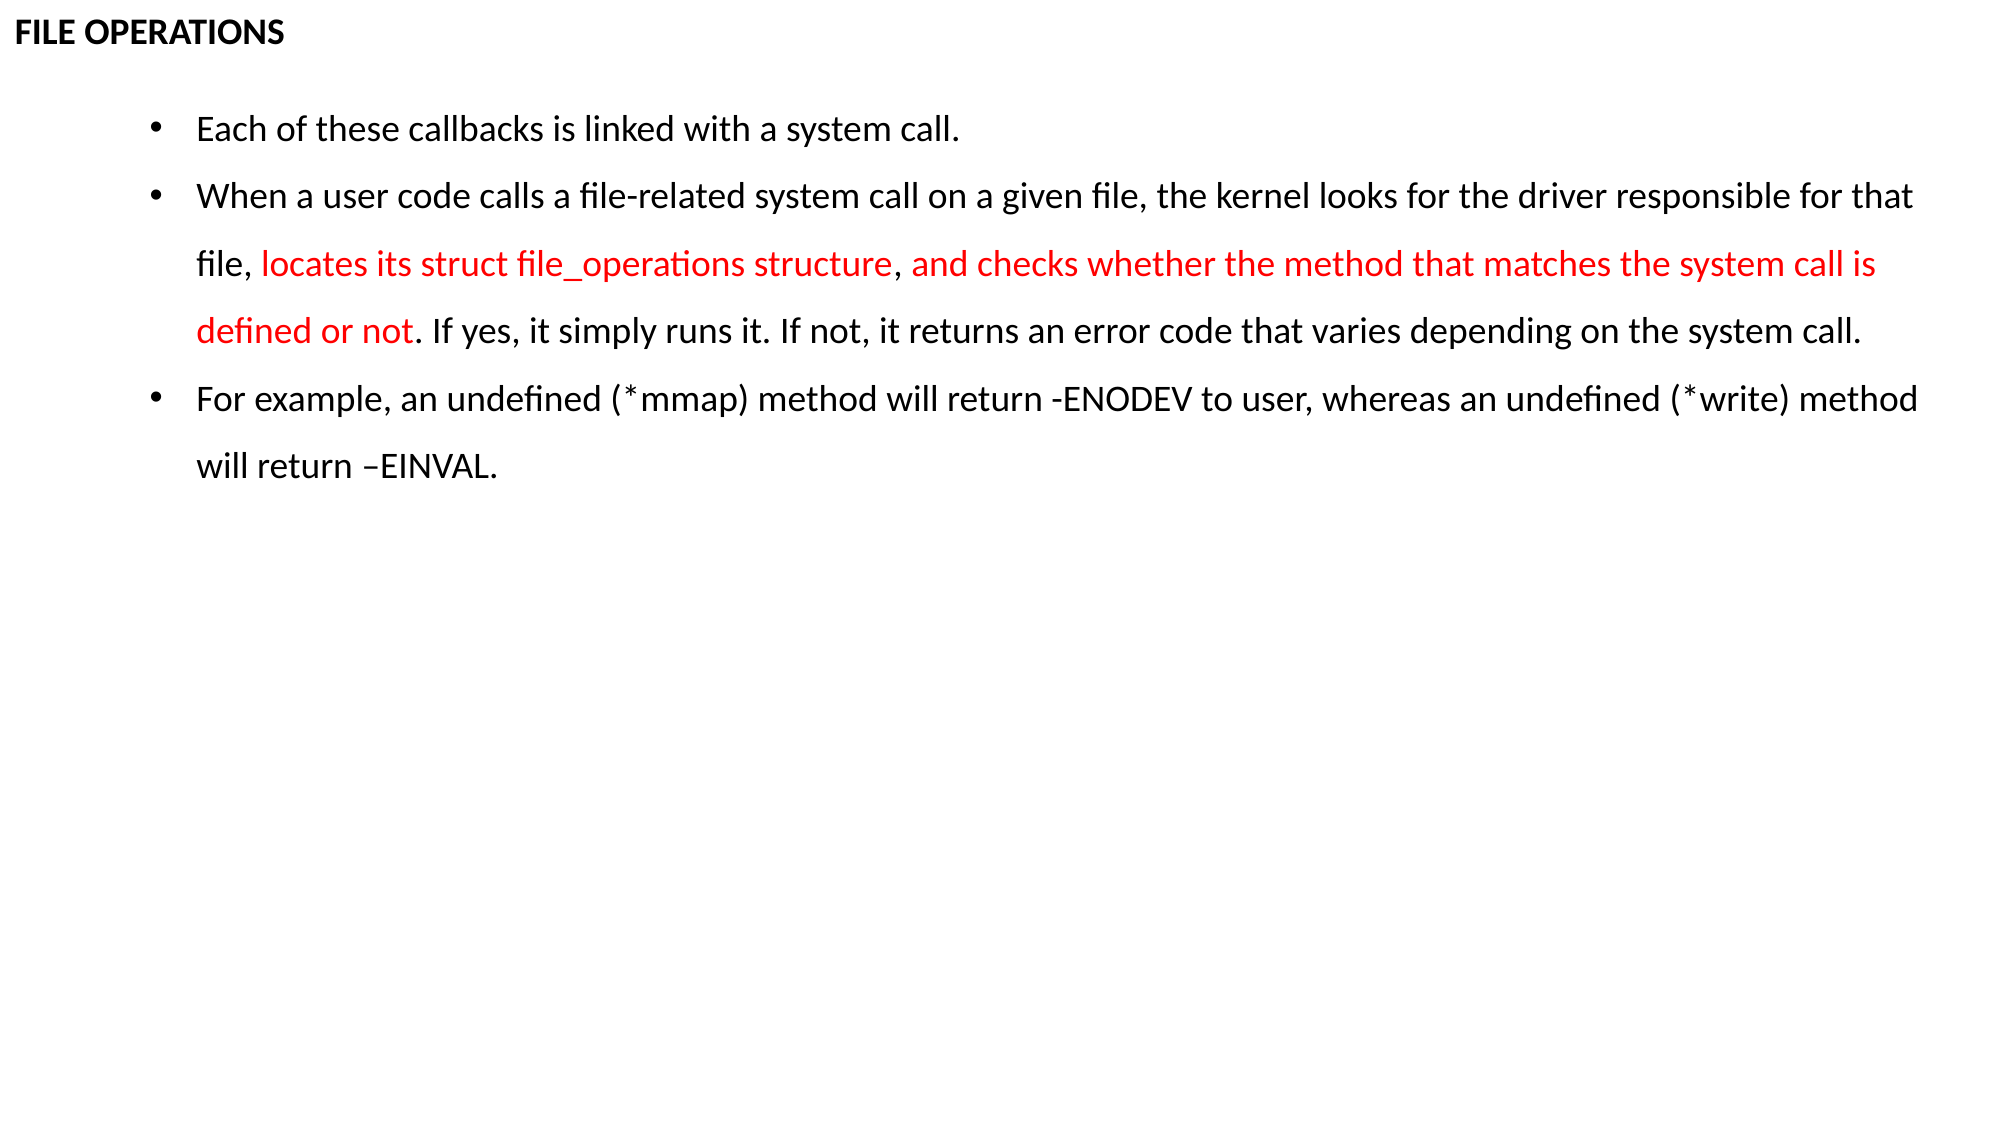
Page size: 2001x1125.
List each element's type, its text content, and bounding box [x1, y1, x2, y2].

text_box FILE OPERATIONS [0, 0, 428, 60]
text_box Each of these callbacks is linked with a system call. When a user code calls a file-related system call on a given file, the kernel looks for the driver responsible for that file, locates its struct file_operations structure, and checks whether the method that matches the system call is defined or not. If yes, it simply runs it. If not, it returns an error code that varies depending on the system call. For example, an undefined (*mmap) method will return -ENODEV to user, whereas an undefined (*write) method will return –EINVAL. [134, 74, 1961, 494]
